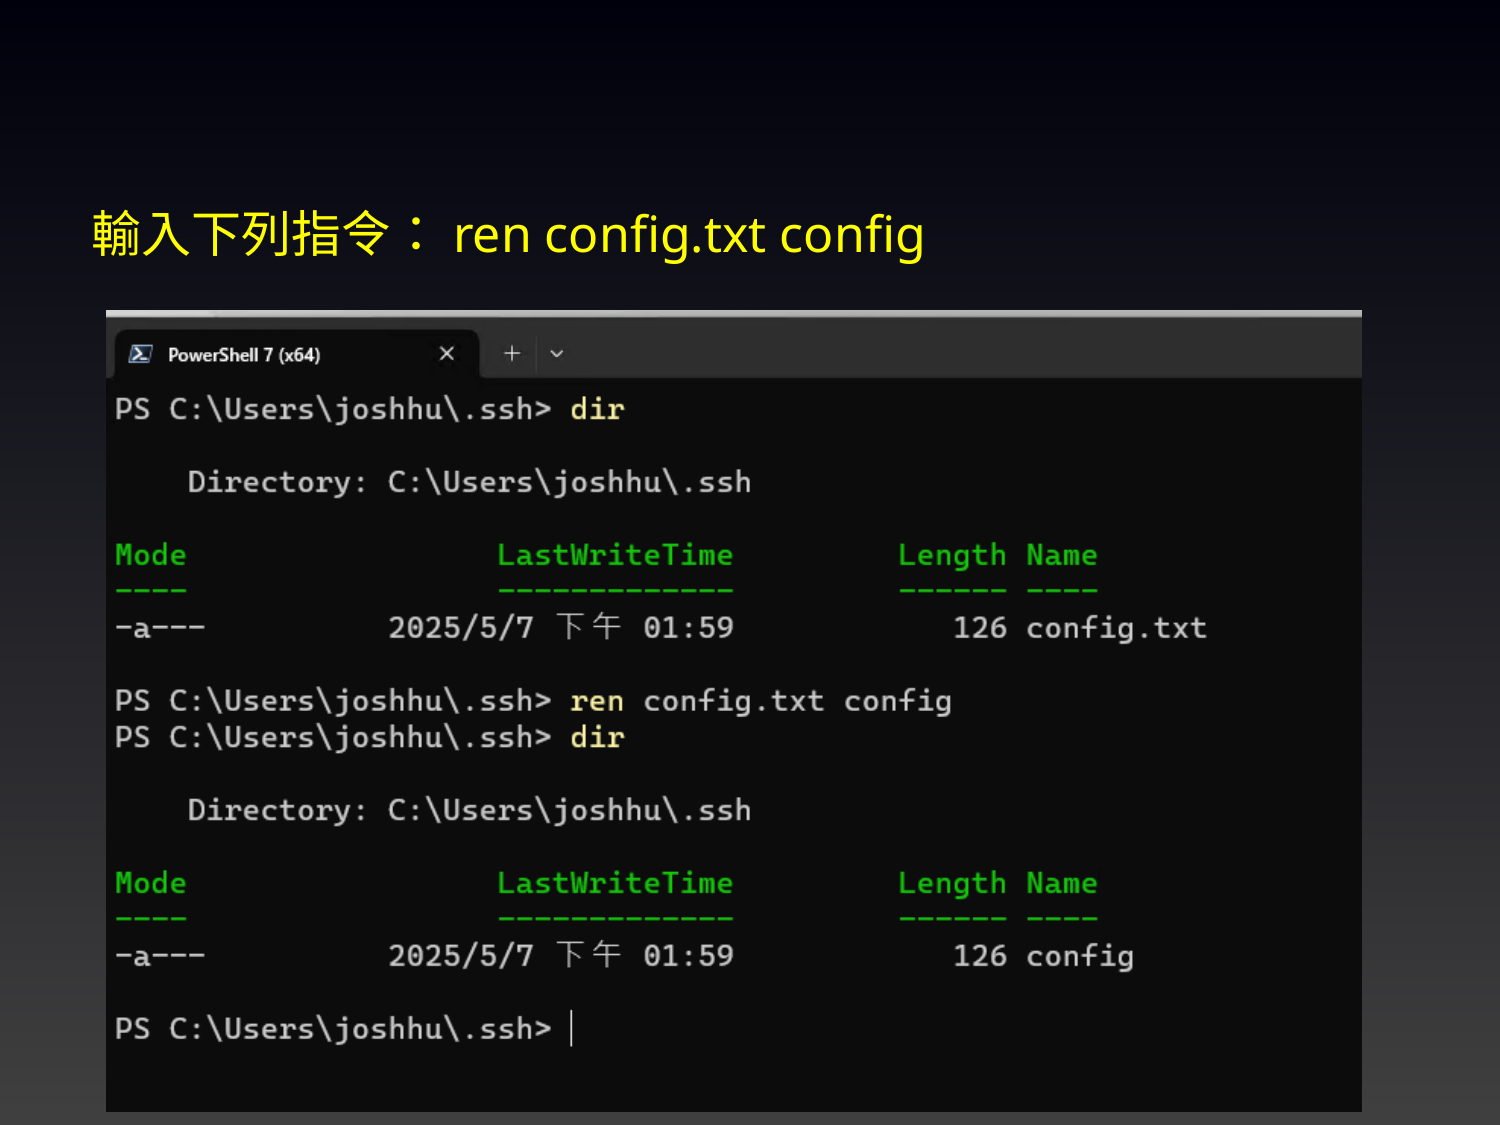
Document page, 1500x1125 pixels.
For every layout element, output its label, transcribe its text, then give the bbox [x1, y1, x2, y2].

text_box 輸入下列指令：ren config.txt config [76, 194, 1500, 270]
picture [105, 310, 1362, 1112]
